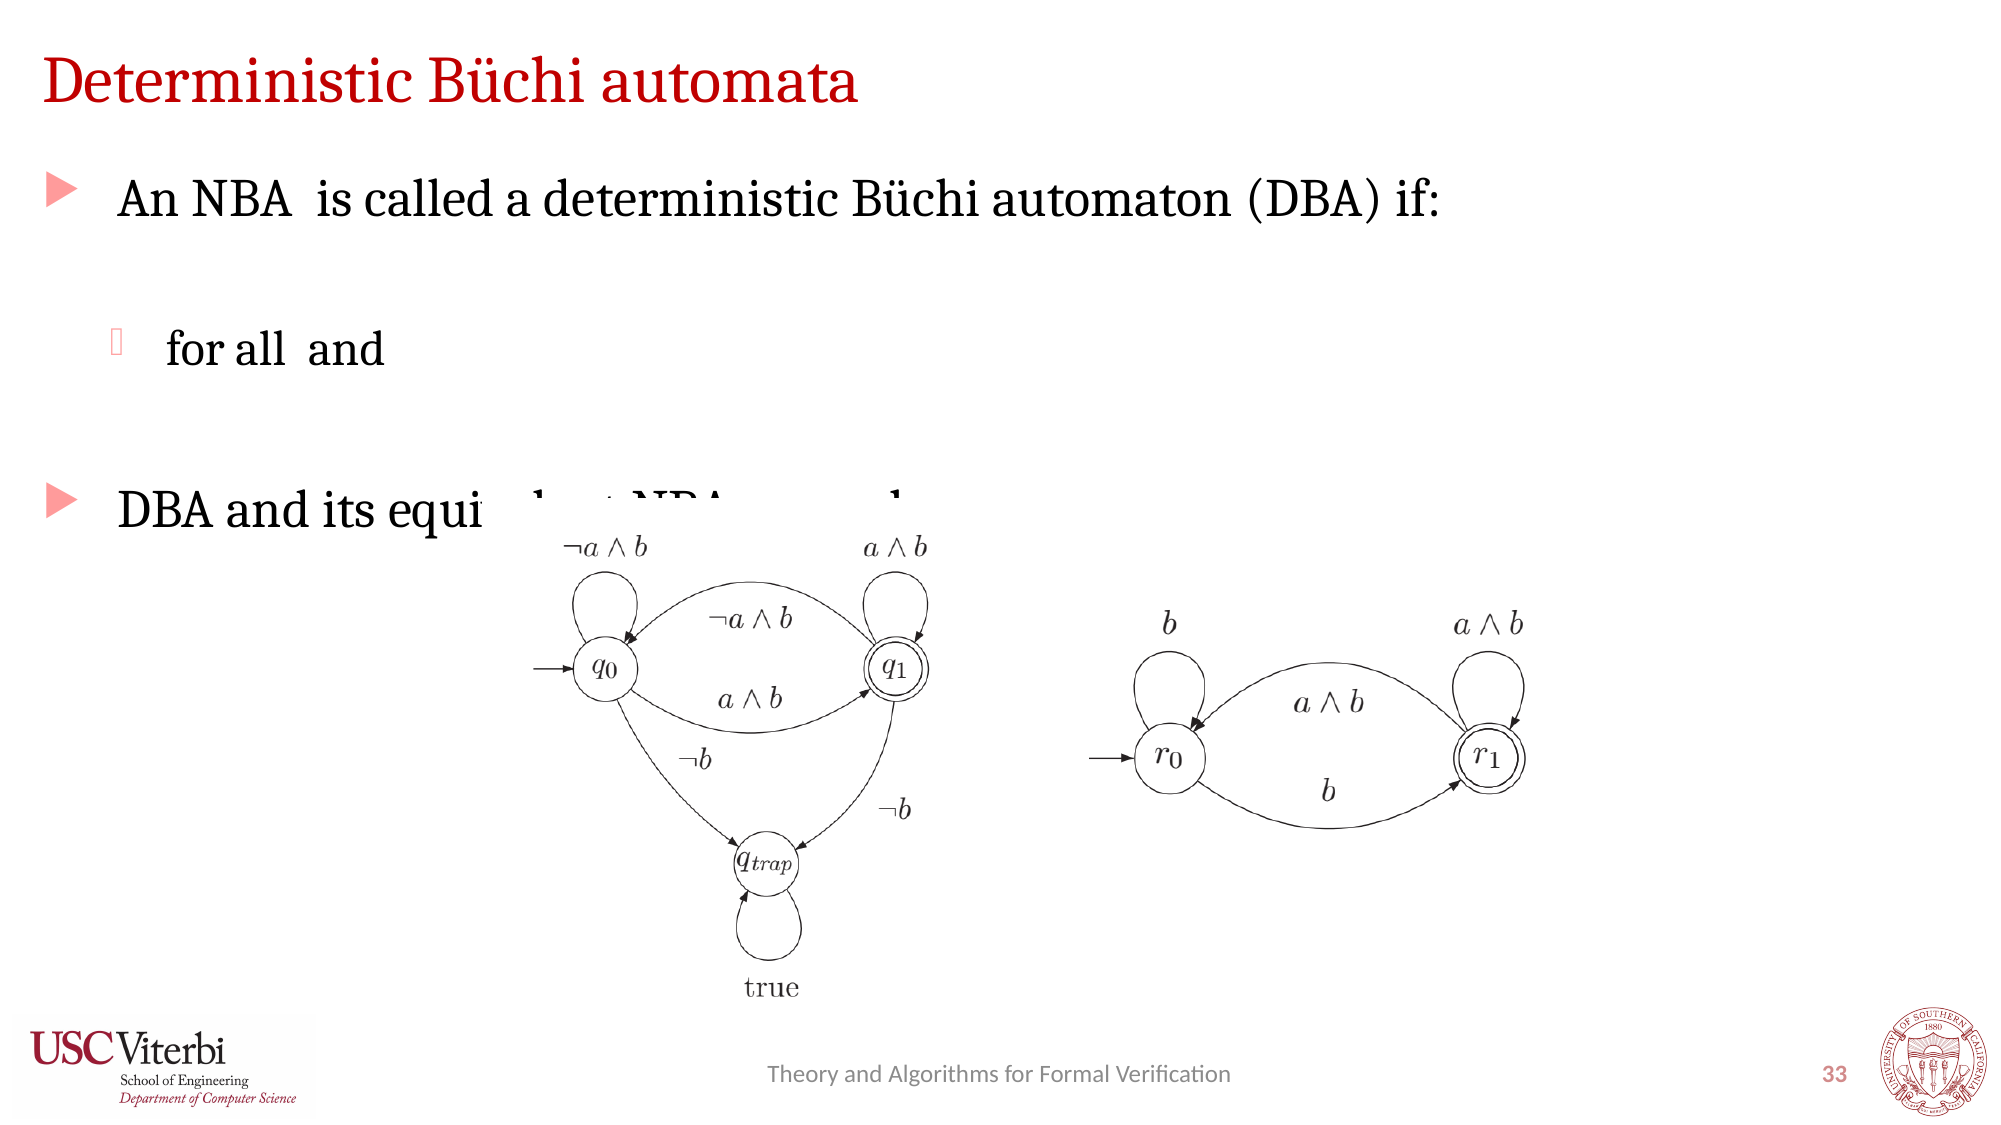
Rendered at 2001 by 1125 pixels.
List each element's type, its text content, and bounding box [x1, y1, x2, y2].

slide_number 33 [1684, 1042, 1863, 1103]
picture [1046, 575, 1589, 875]
picture [482, 497, 1015, 1008]
footer Theory and Algorithms for Formal Verification [662, 1042, 1338, 1103]
picture [1879, 1002, 1988, 1119]
picture [12, 1014, 316, 1119]
title Deterministic Büchi automata [27, 12, 1947, 150]
